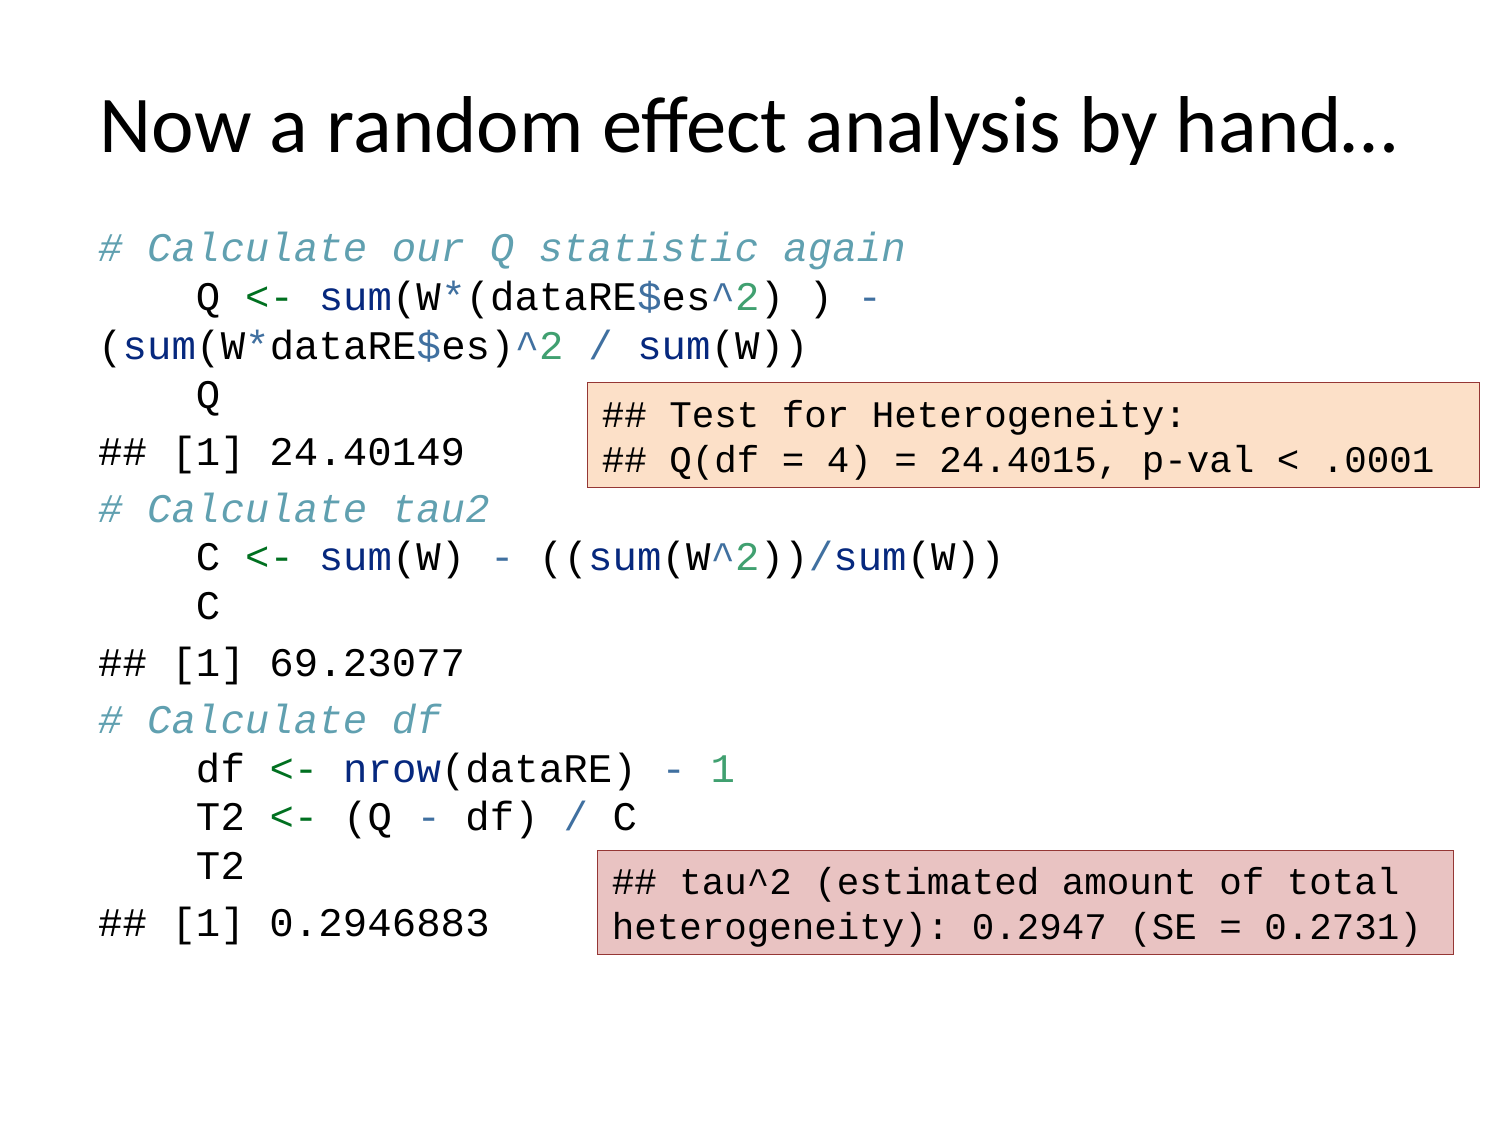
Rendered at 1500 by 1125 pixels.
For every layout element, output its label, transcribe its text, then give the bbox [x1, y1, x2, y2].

list # Calculate our Q statistic again Q <- sum(W*(dataRE$es^2) ) - (sum(W*dataRE$es)^2 / sum(W)) Q ## [1] 24.40149 # Calculate tau2 C <- sum(W) - ((sum(W^2))/sum(W)) C ## [1] 69.23077 # Calculate df df <- nrow(dataRE) - 1 T2 <- (Q - df) / C T2 ## [1] 0.2946883 [17, 213, 1368, 957]
text_box Now a random effect analysis by hand… [37, 26, 1463, 214]
text_box ## tau^2 (estimated amount of total heterogeneity): 0.2947 (SE = 0.2731) [597, 850, 1454, 955]
text_box ## Test for Heterogeneity: ## Q(df = 4) = 24.4015, p-val < .0001 [587, 382, 1480, 488]
